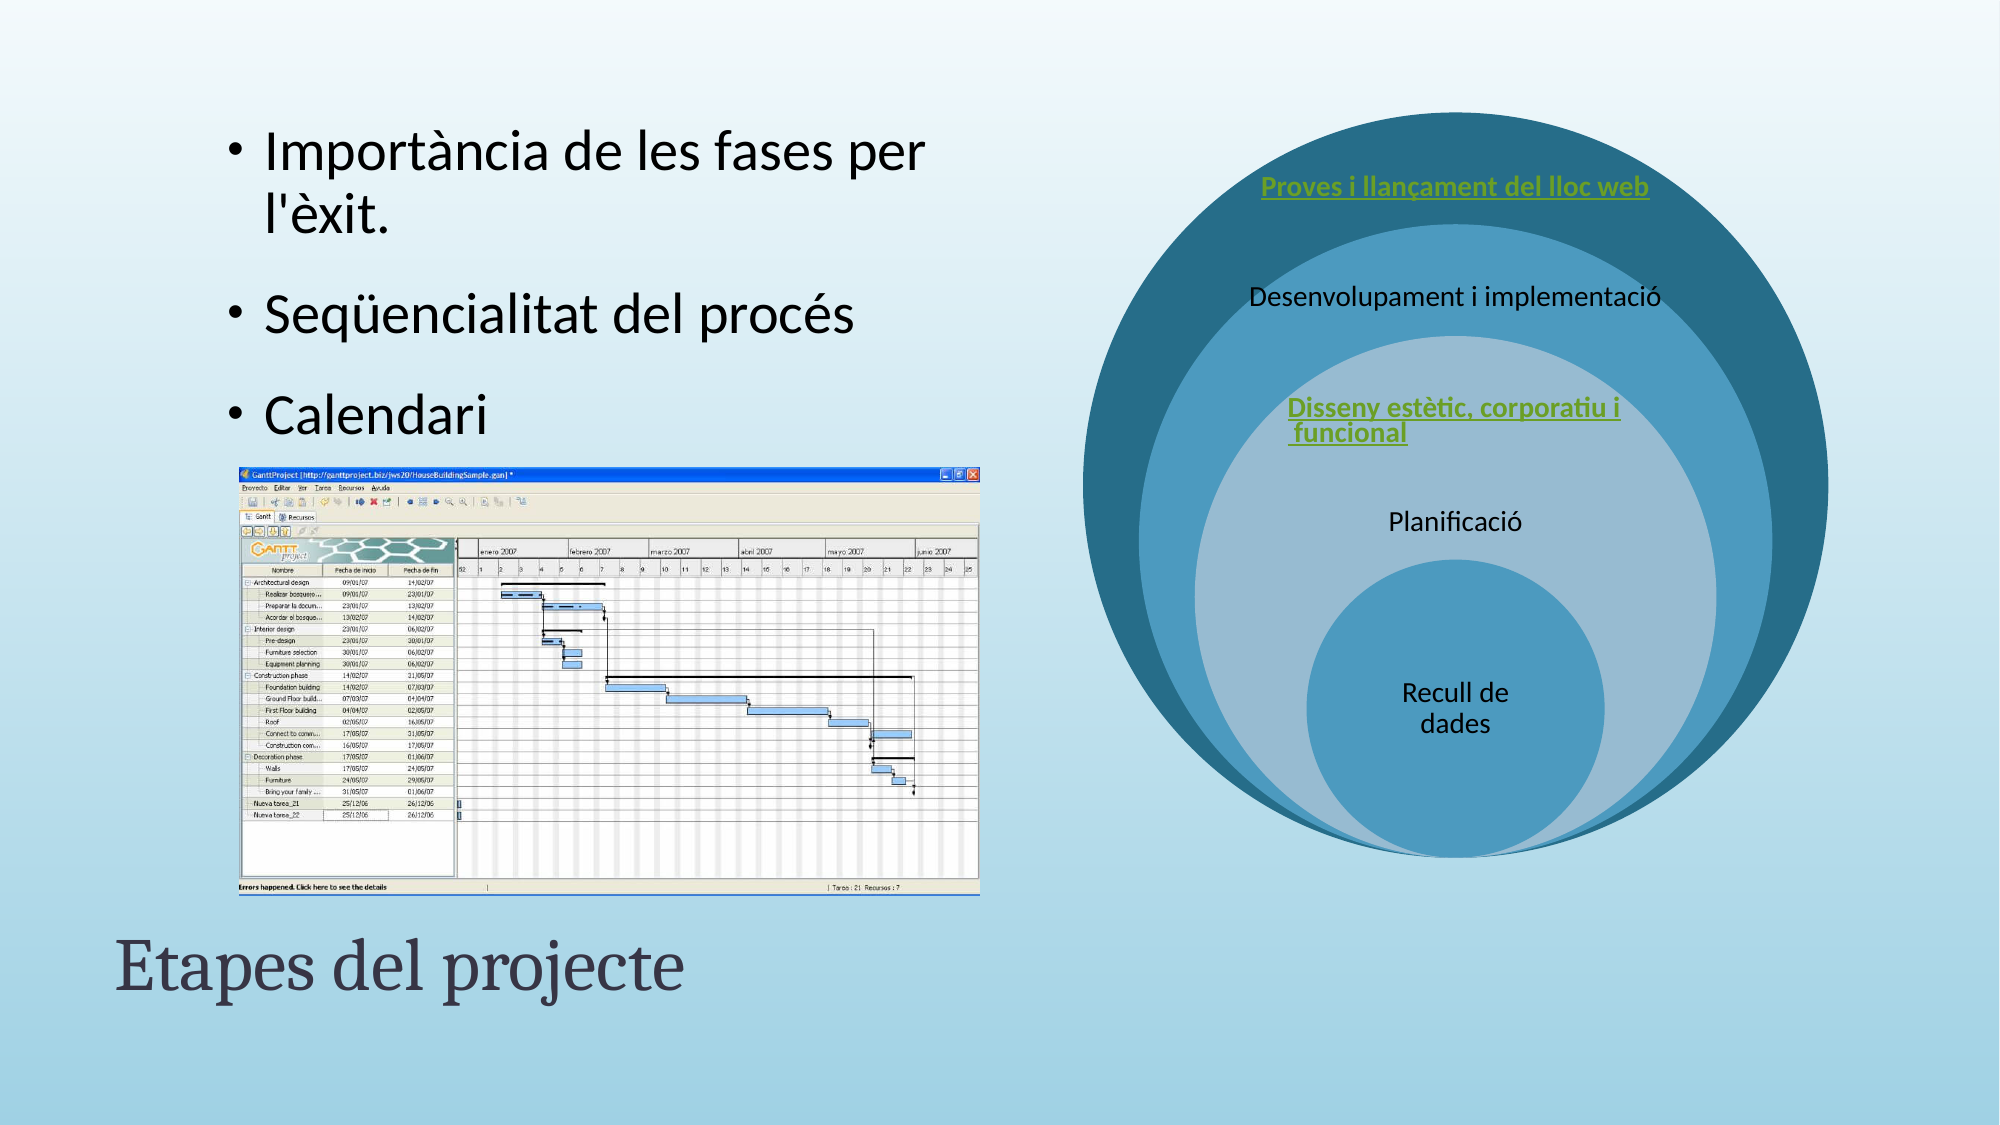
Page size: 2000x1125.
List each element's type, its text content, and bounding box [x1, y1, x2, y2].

list Importància de les fases per l'èxit. Seqüencialitat del procés Calendari [212, 112, 1011, 468]
picture [239, 467, 980, 896]
title Etapes del projecte [99, 837, 1900, 1013]
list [1011, 112, 1900, 858]
